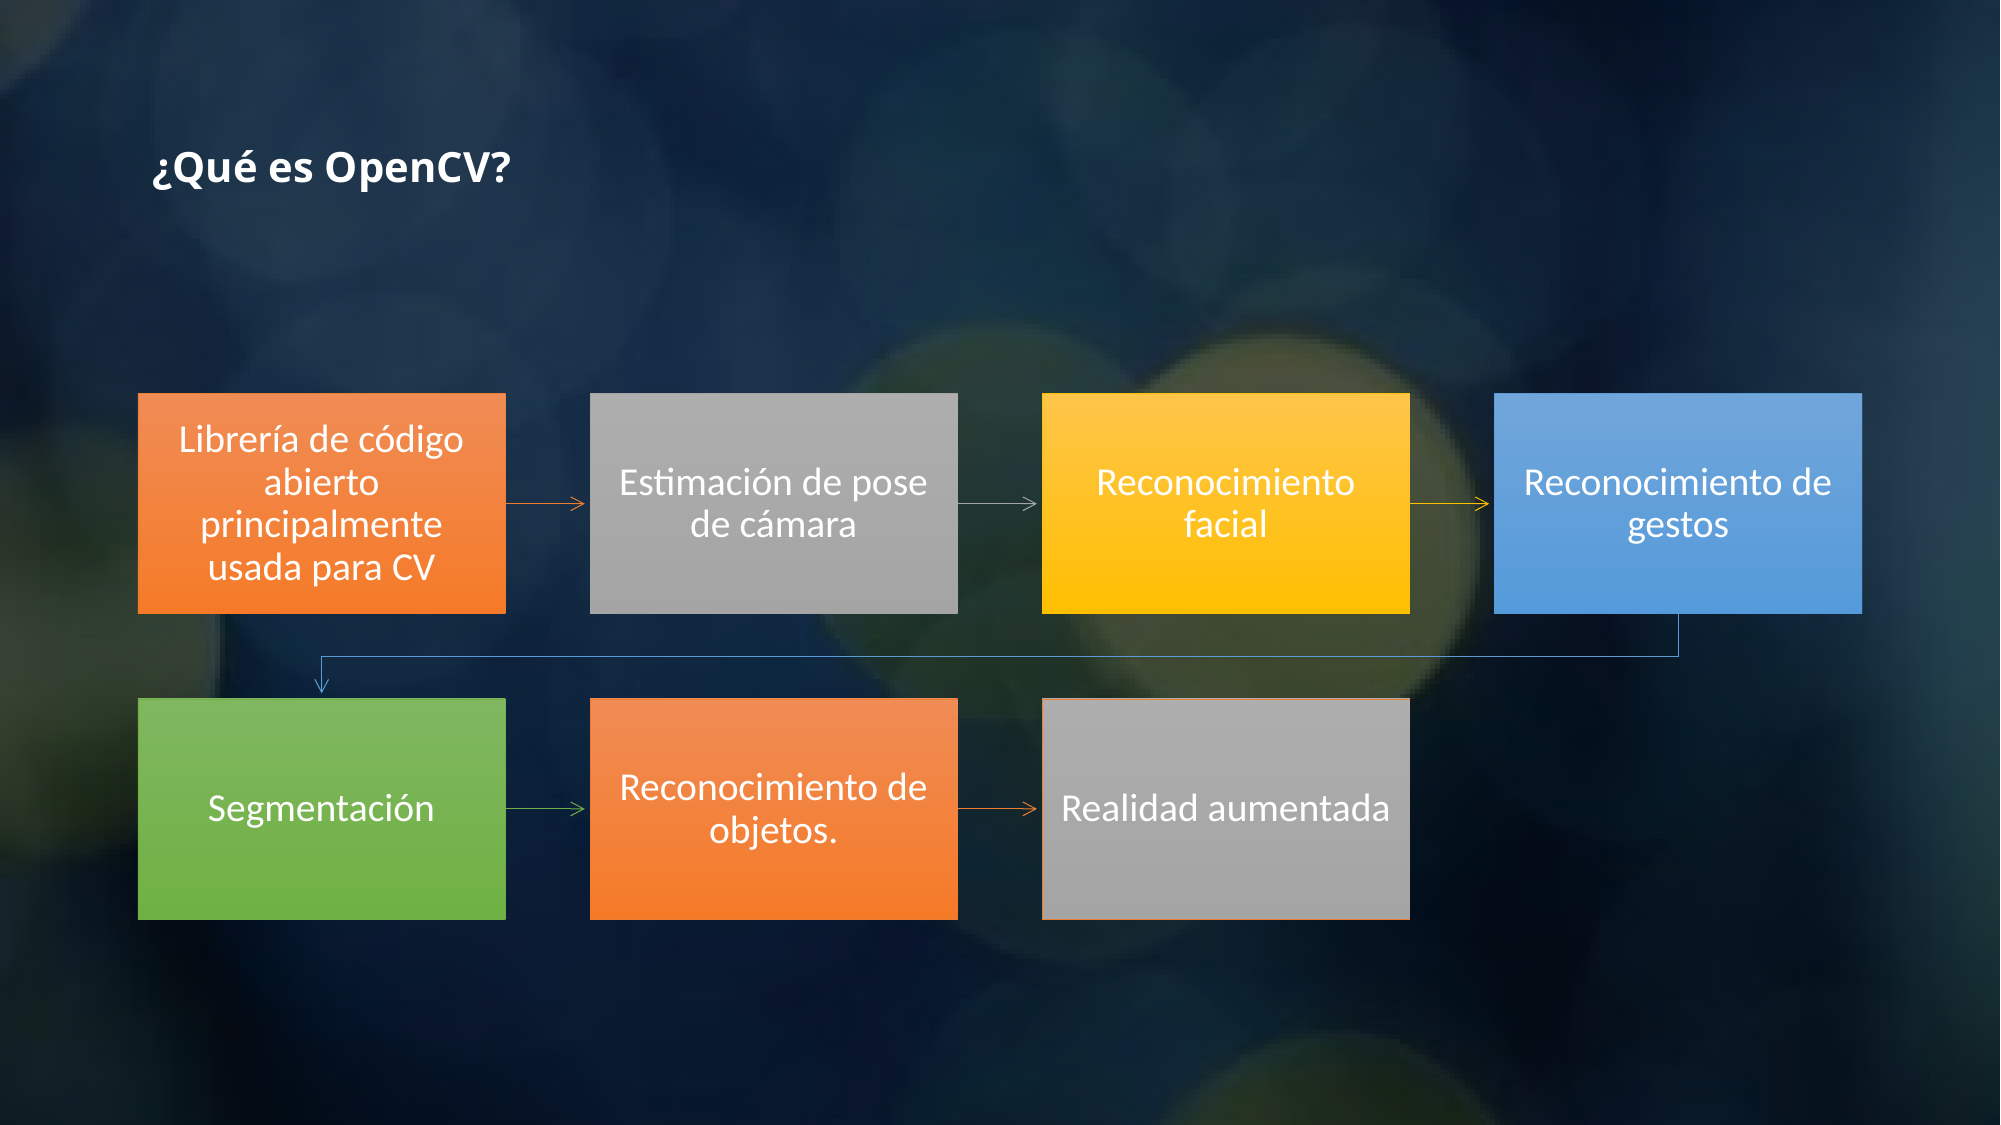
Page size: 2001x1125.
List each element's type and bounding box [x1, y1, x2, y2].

list [137, 299, 1863, 1014]
picture [0, 0, 2000, 1125]
